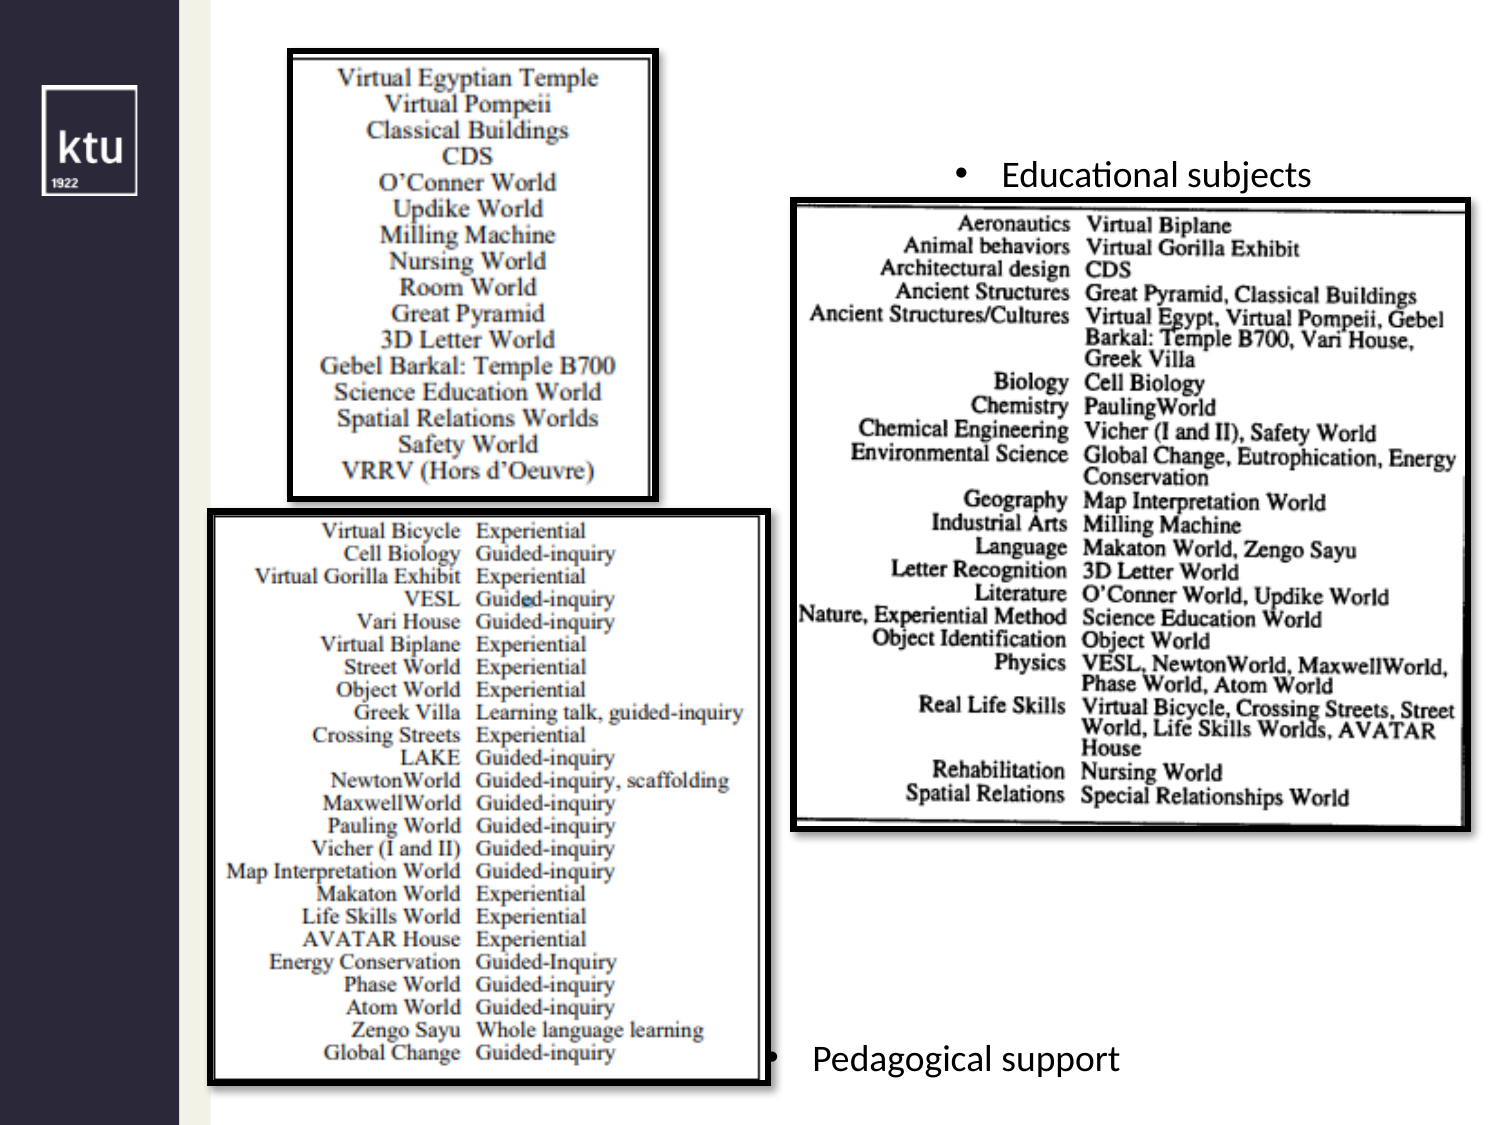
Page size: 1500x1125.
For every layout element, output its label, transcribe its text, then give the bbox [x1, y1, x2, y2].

text_box Educational subjects [939, 142, 1401, 203]
picture [796, 203, 1465, 827]
picture [293, 54, 653, 497]
picture [212, 514, 766, 1081]
text_box Pedagogical support [750, 1026, 1187, 1087]
